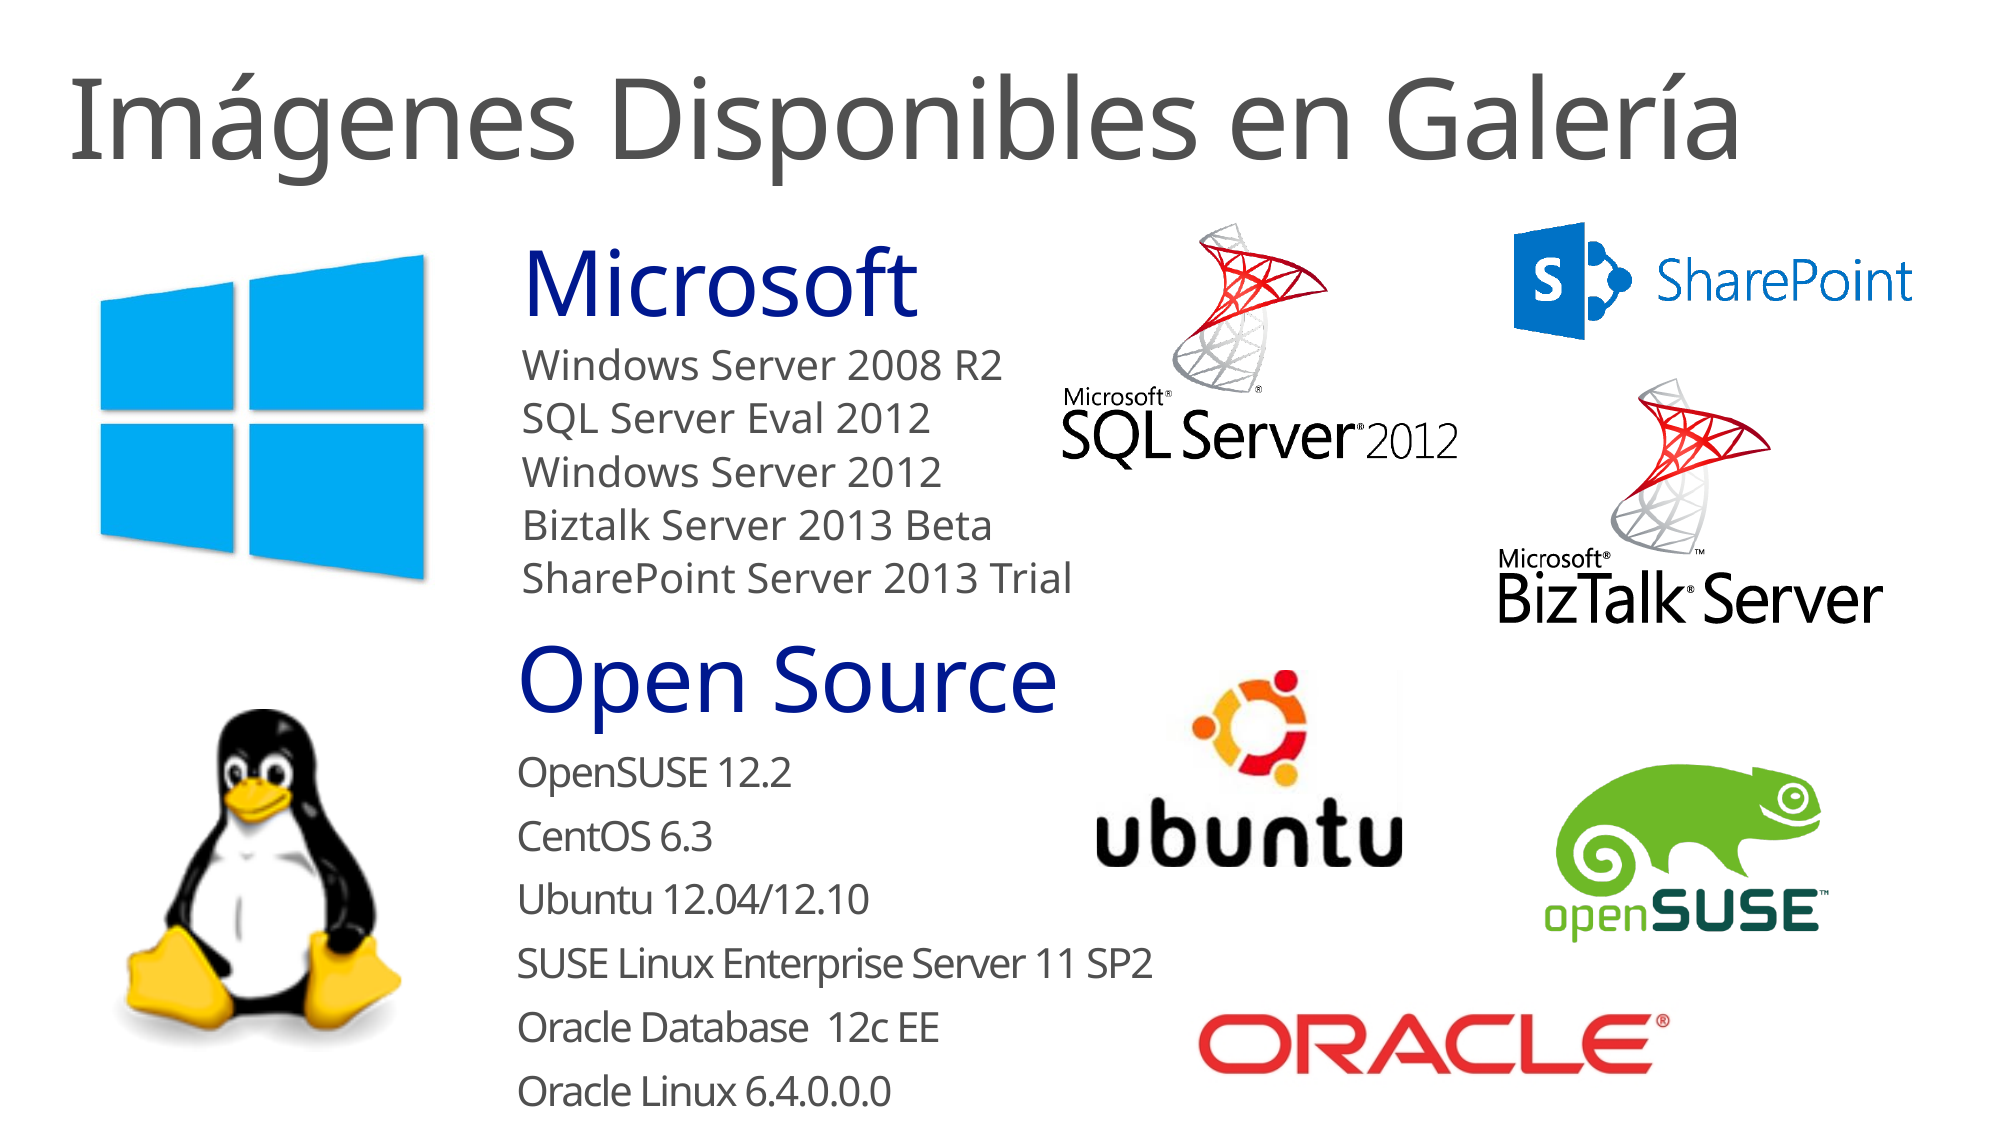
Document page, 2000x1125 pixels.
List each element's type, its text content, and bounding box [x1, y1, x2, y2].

title Imágenes Disponibles en Galería [44, 47, 1956, 196]
picture [1096, 670, 1403, 867]
picture [1538, 757, 1835, 949]
picture [1062, 221, 1963, 625]
picture [91, 709, 434, 1053]
picture [1513, 220, 1915, 341]
list Microsoft Windows Server 2008 R2 SQL Server Eval 2012 Windows Server 2012 Biztalk Server 2013 Beta SharePoint Server 2013 Trial [497, 222, 1313, 631]
picture [1169, 999, 1682, 1088]
picture [89, 250, 436, 591]
text_box Open Source OpenSUSE 12.2 CentOS 6.3 Ubuntu 12.04/12.10 SUSE Linux Enterprise Server 11 SP2 Oracle Database 12c EE Oracle Linux 6.4.0.0.0 [516, 633, 1514, 1116]
